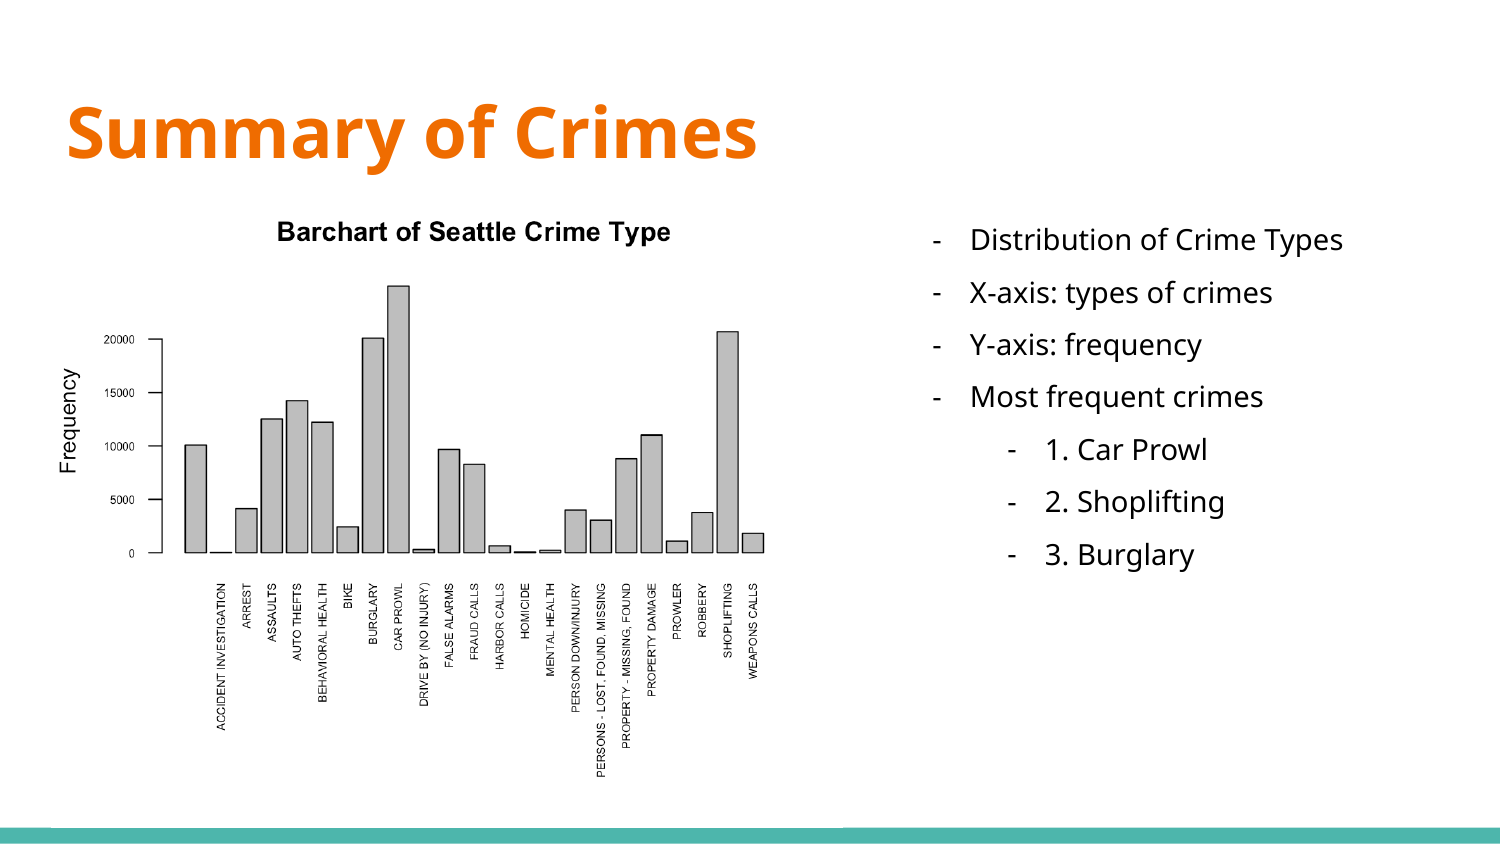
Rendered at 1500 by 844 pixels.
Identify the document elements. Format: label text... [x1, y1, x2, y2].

text_box Distribution of Crime Types X-axis: types of crimes Y-axis: frequency Most frequent crimes 1. Car Prowl 2. Shoplifting 3. Burglary [879, 189, 1378, 739]
title Summary of Crimes [51, 72, 1449, 189]
picture [50, 175, 843, 828]
